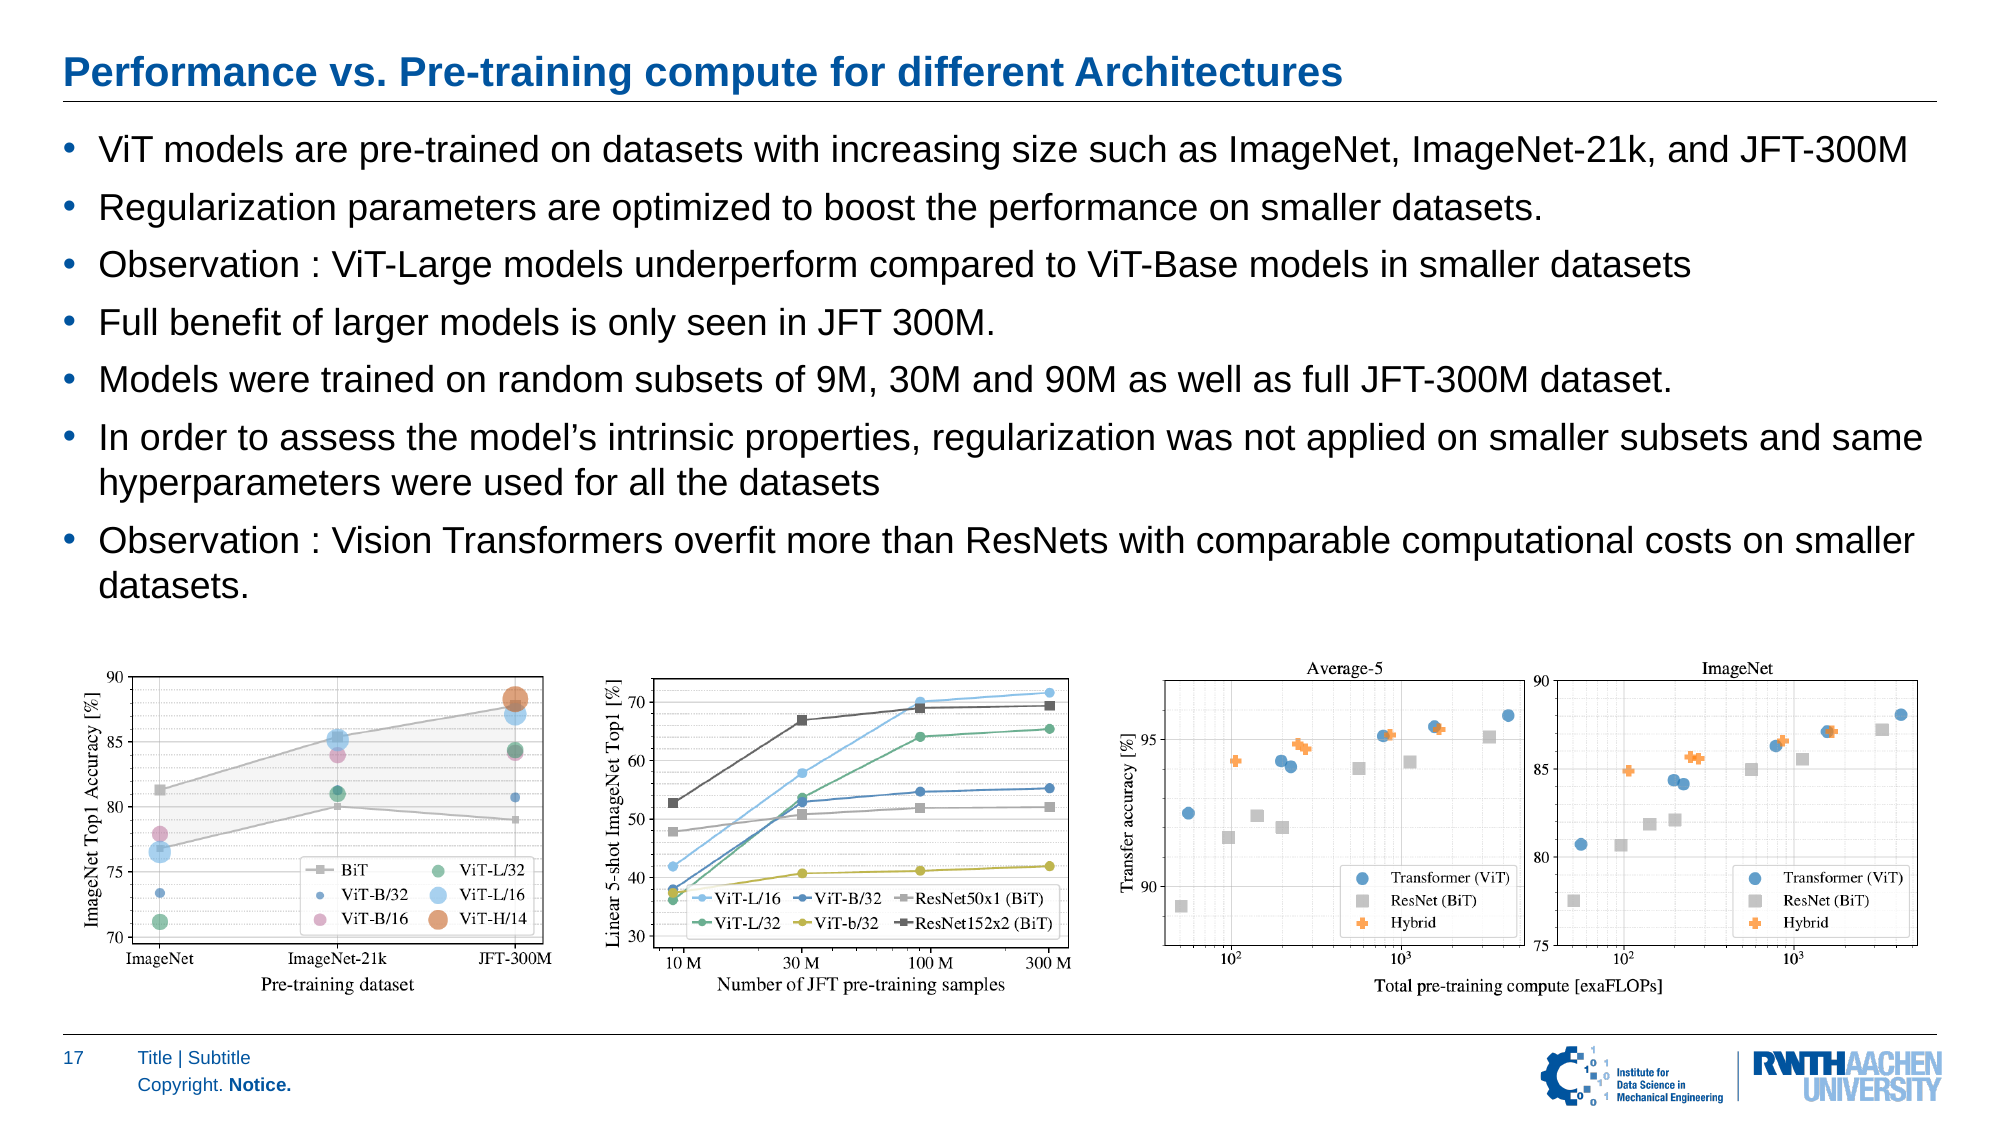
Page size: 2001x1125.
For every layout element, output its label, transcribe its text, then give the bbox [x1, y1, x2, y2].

title Performance vs. Pre-training compute for different Architectures [63, 33, 1937, 96]
list ViT models are pre-trained on datasets with increasing size such as ImageNet, ImageNet-21k, and JFT-300M Regularization parameters are optimized to boost the performance on smaller datasets. Observation : ViT-Large models underperform compared to ViT-Base models in smaller datasets Full benefit of larger models is only seen in JFT 300M. Models were trained on random subsets of 9M, 30M and 90M as well as full JFT-300M dataset. In order to assess the model’s intrinsic properties, regularization was not applied on smaller subsets and same hyperparameters were used for all the datasets Observation : Vision Transformers overfit more than ResNets with comparable computational costs on smaller datasets. [62, 125, 1938, 1000]
picture [1098, 656, 1922, 1000]
picture [1525, 1026, 1957, 1125]
picture [62, 655, 1083, 1000]
